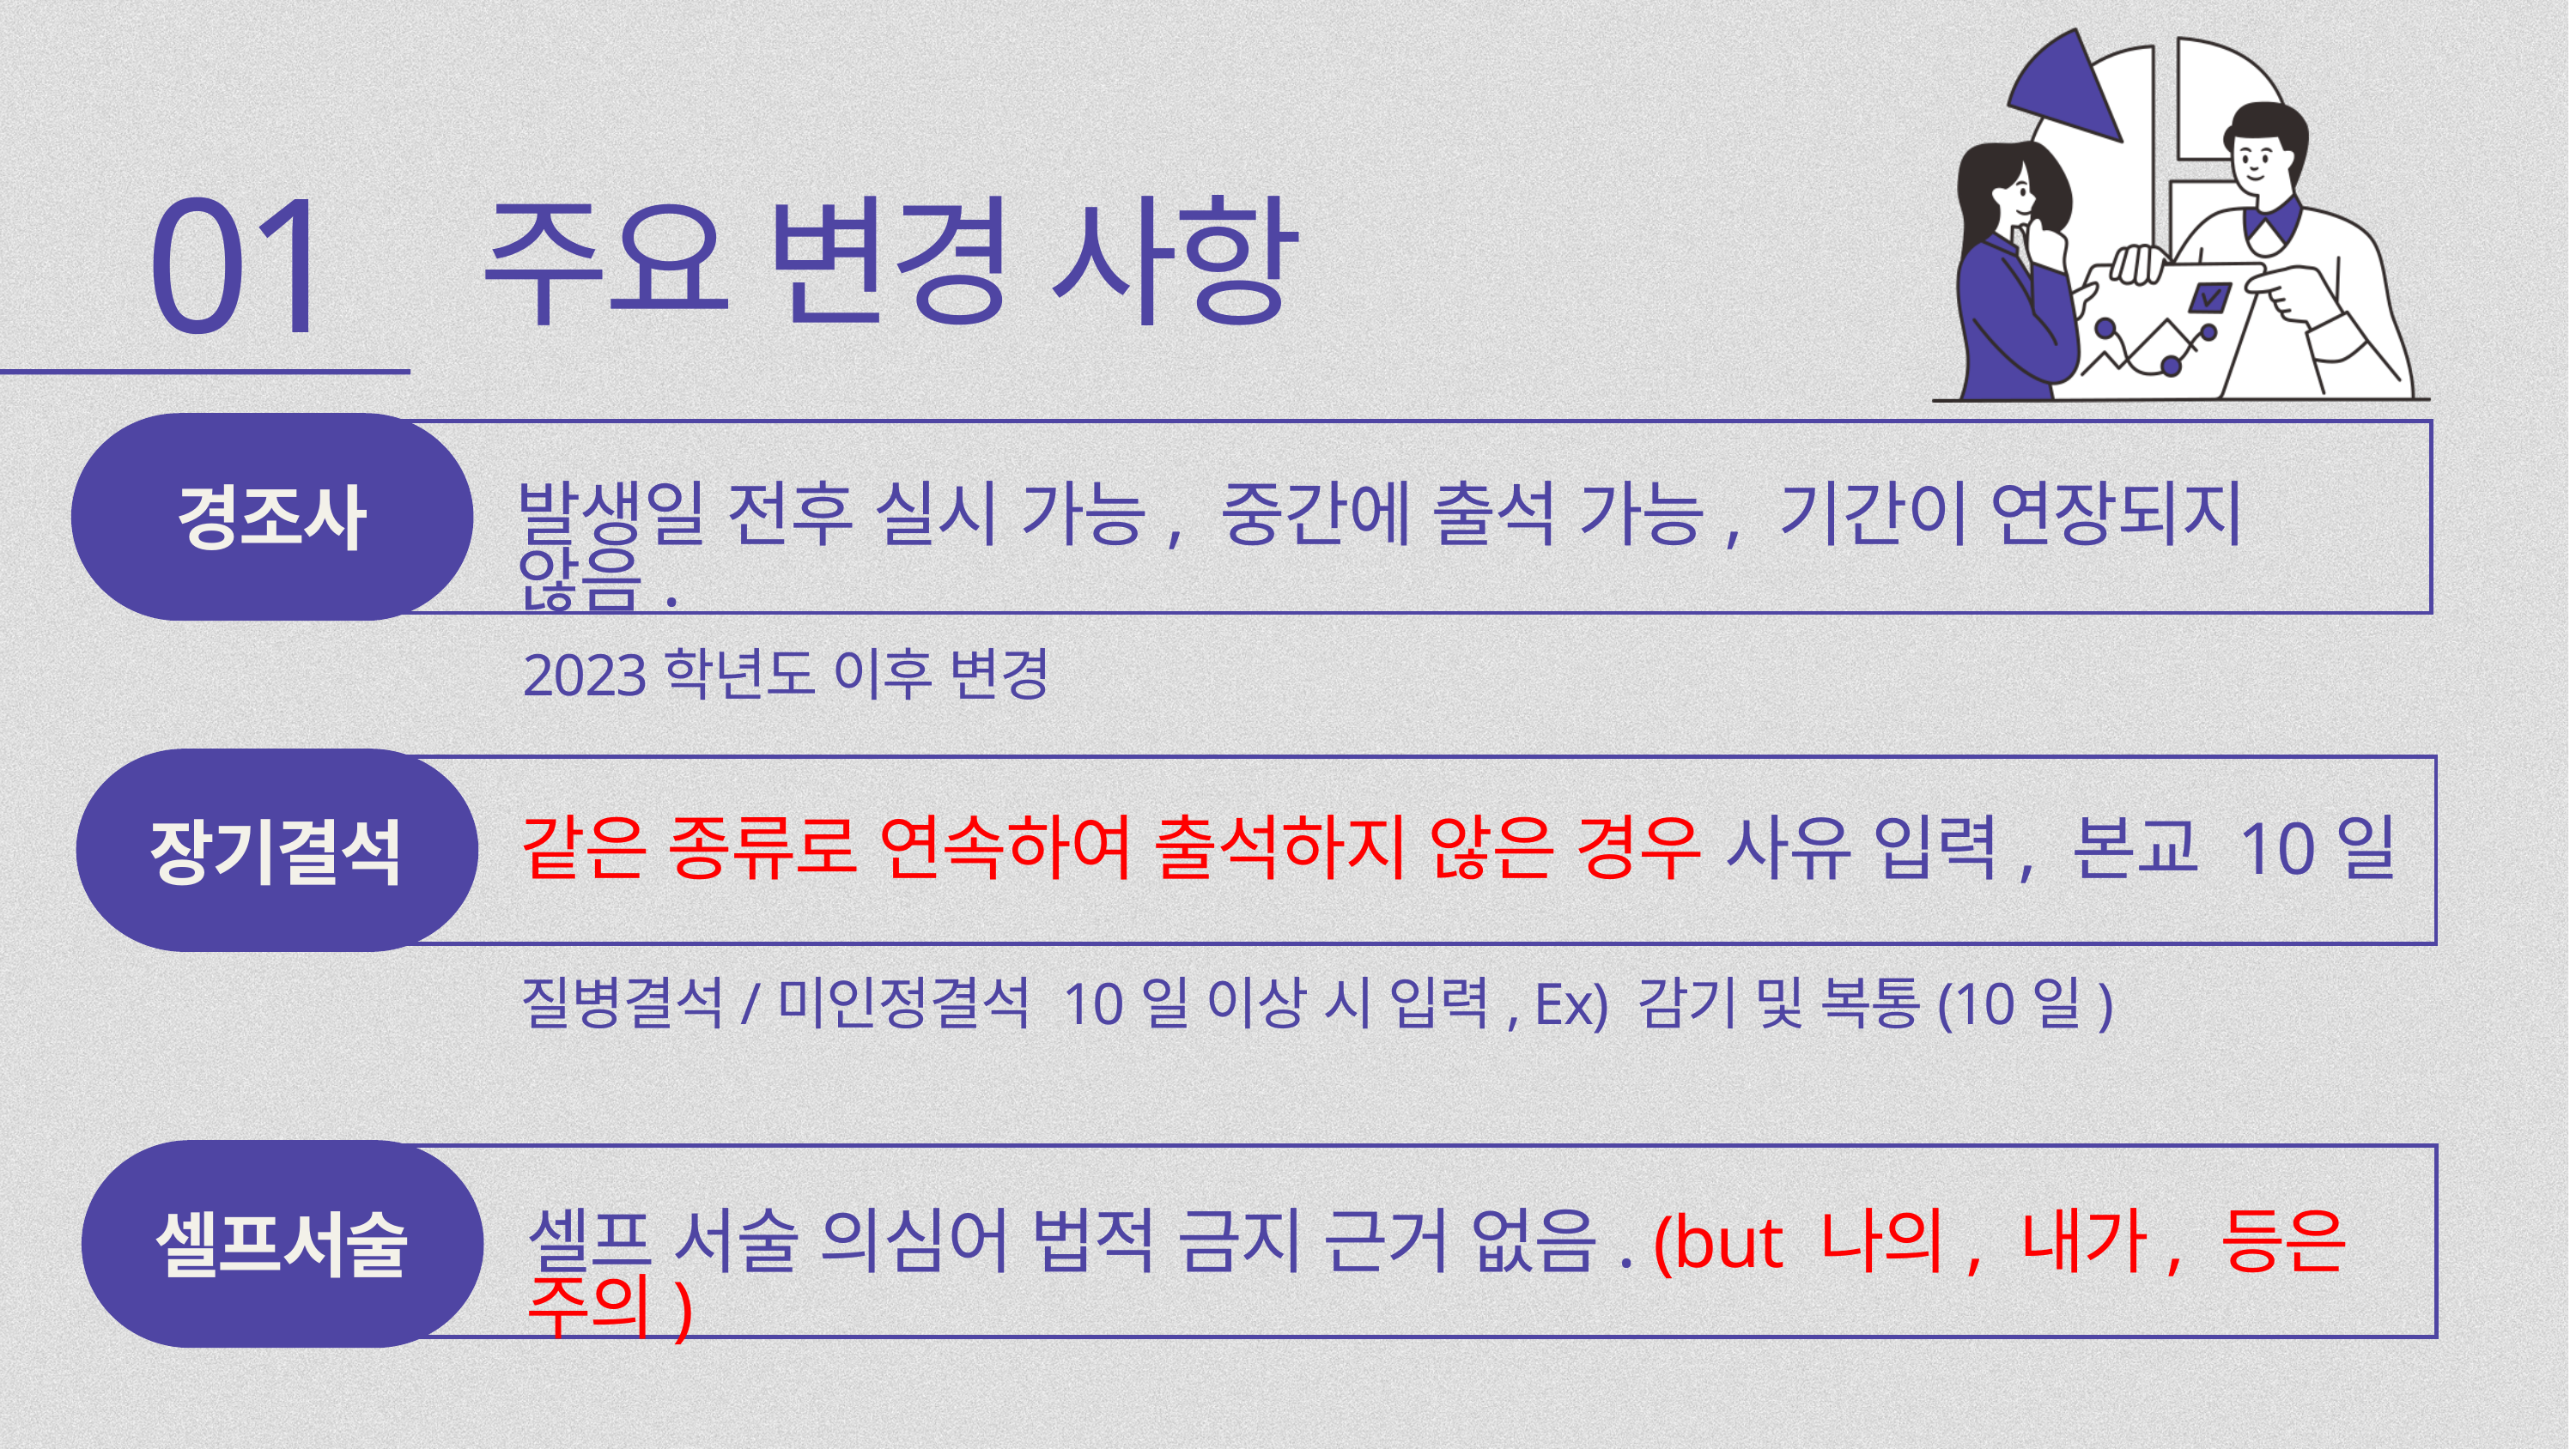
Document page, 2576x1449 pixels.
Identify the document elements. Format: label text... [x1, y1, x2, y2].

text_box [70, 412, 2432, 621]
text_box 주요 변경 사항 [479, 164, 2033, 343]
text_box [1932, 27, 2432, 403]
text_box 질병결석/미인정결석 10일 이상 시 입력, Ex) 감기 및 복통(10일) [519, 969, 2211, 1036]
text_box [0, 0, 2569, 1449]
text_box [76, 748, 2437, 953]
text_box 2023학년도 이후 변경 [522, 640, 1204, 708]
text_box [81, 1127, 2442, 1349]
text_box 01 [144, 136, 479, 370]
